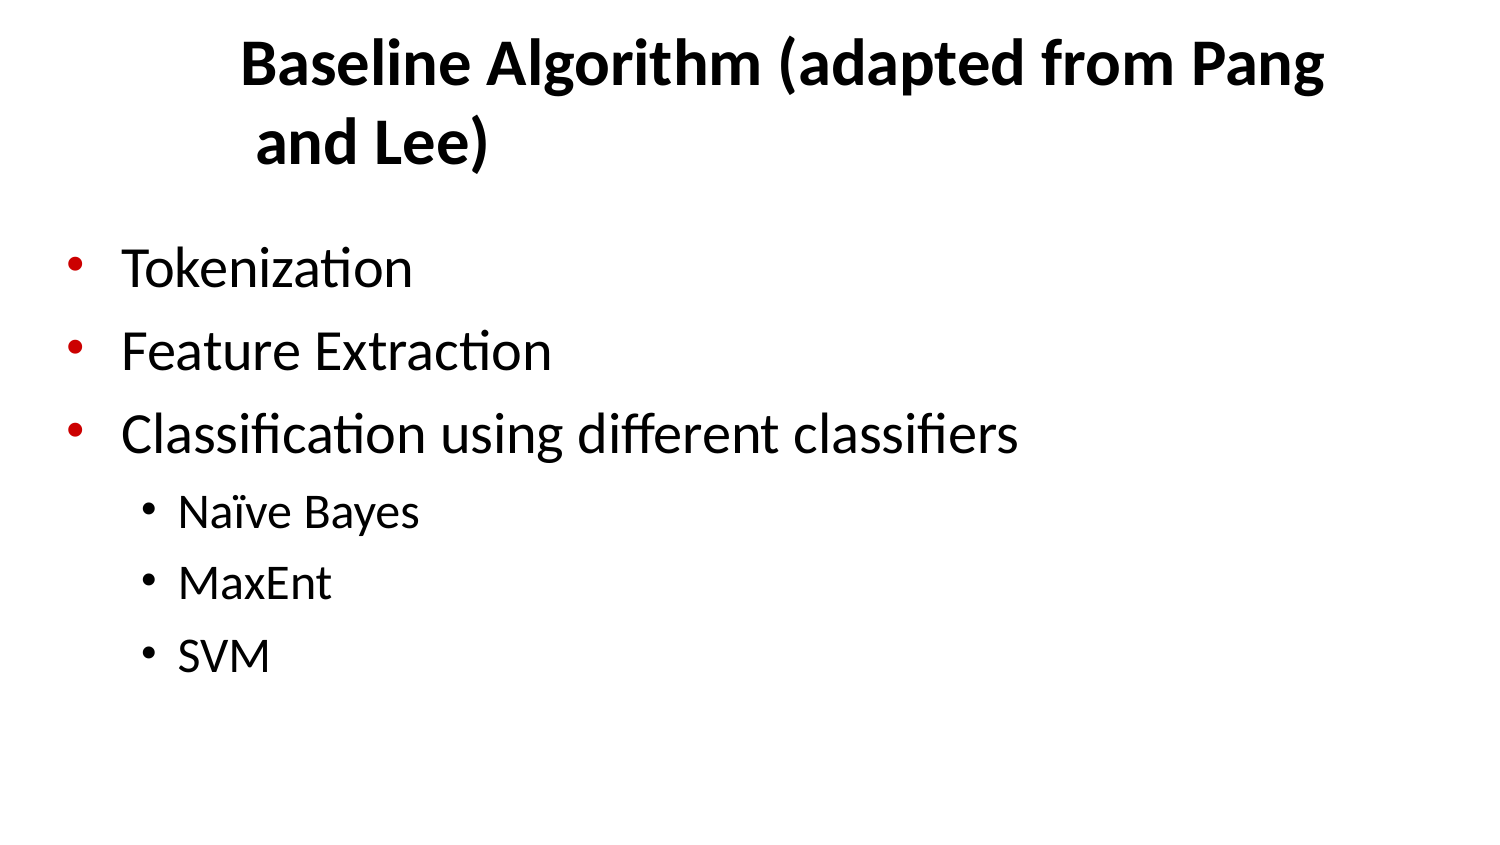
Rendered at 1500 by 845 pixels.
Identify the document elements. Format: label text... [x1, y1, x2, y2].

text_box Tokenization Feature Extraction Classification using diﬀerent classifiers Naïve Bayes MaxEnt SVM [62, 214, 1032, 683]
title Baseline Algorithm (adapted from Pang and Lee) [237, 14, 1334, 179]
